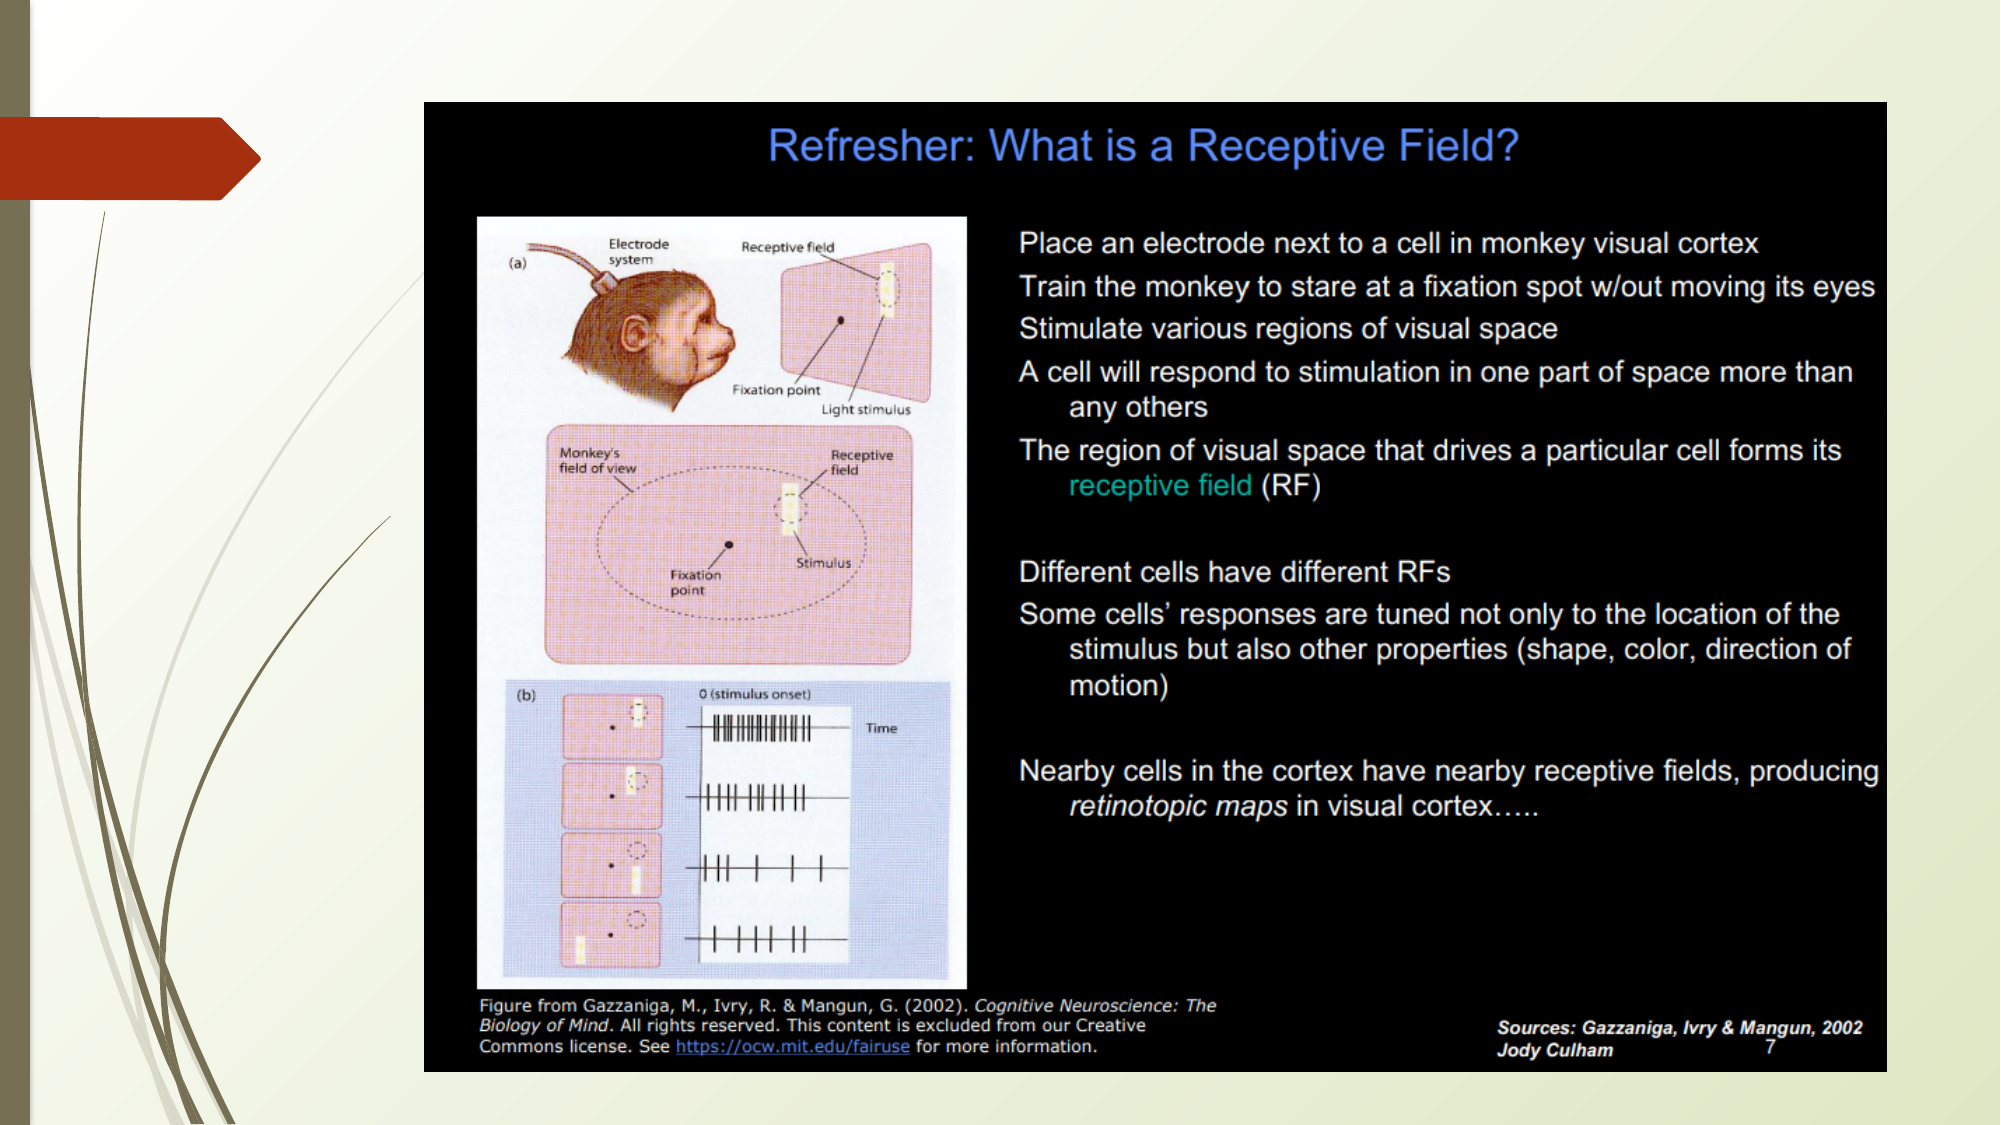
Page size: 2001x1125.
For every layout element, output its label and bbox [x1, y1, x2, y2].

picture [424, 102, 1887, 1072]
